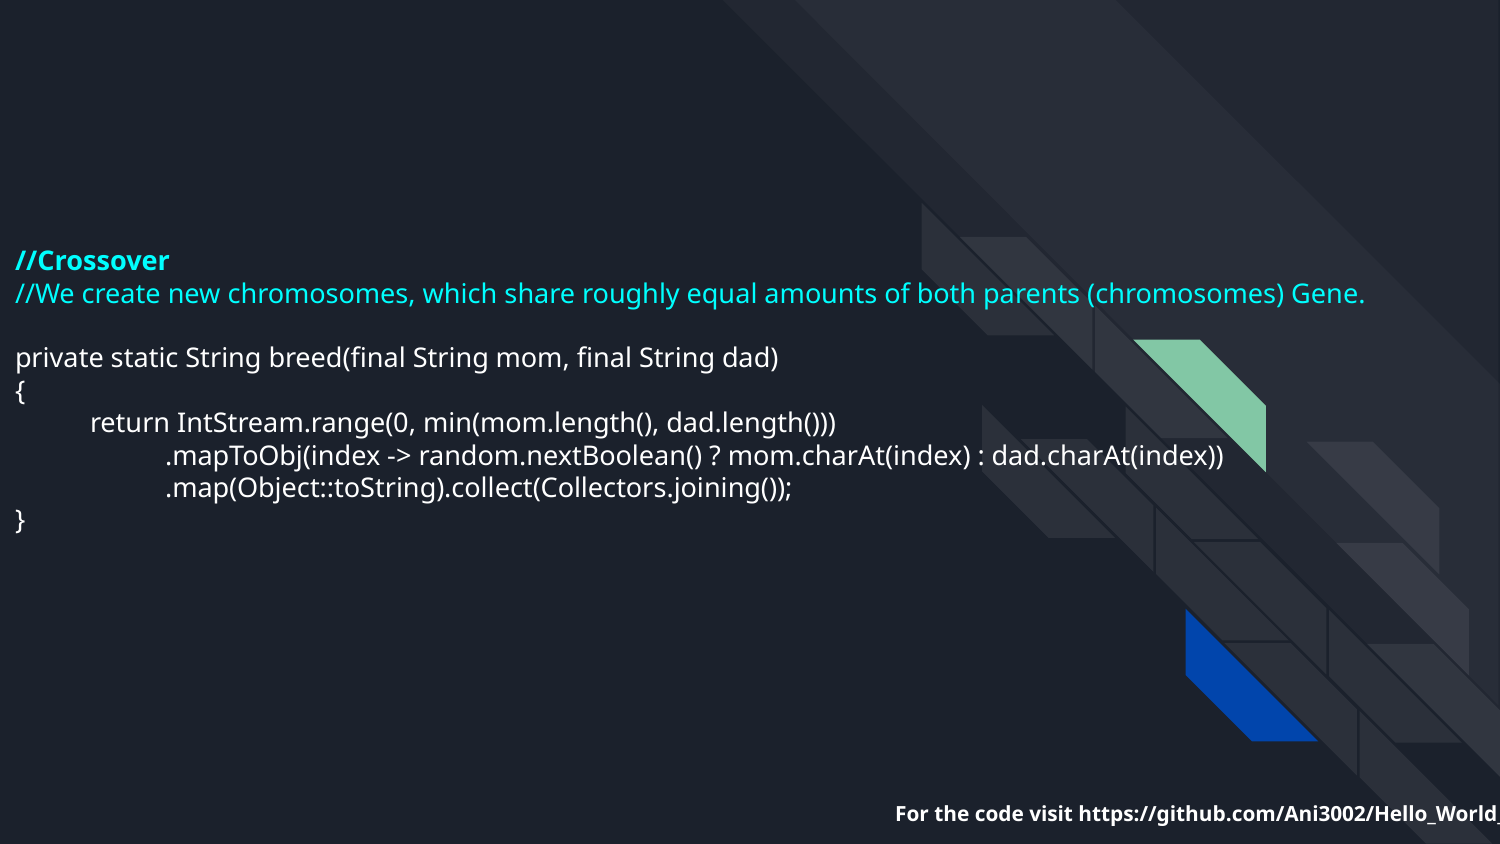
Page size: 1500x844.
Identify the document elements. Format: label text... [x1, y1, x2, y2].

title //Crossover //We create new chromosomes, which share roughly equal amounts of both parents (chromosomes) Gene. private static String breed(final String mom, final String dad) { return IntStream.range(0, min(mom.length(), dad.length())) .mapToObj(index -> random.nextBoolean() ? mom.charAt(index) : dad.charAt(index)) .map(Object::toString).collect(Collectors.joining()); } [0, 0, 1500, 844]
text_box For the code visit https://github.com/Ani3002/Hello_World_GA [880, 788, 1500, 839]
